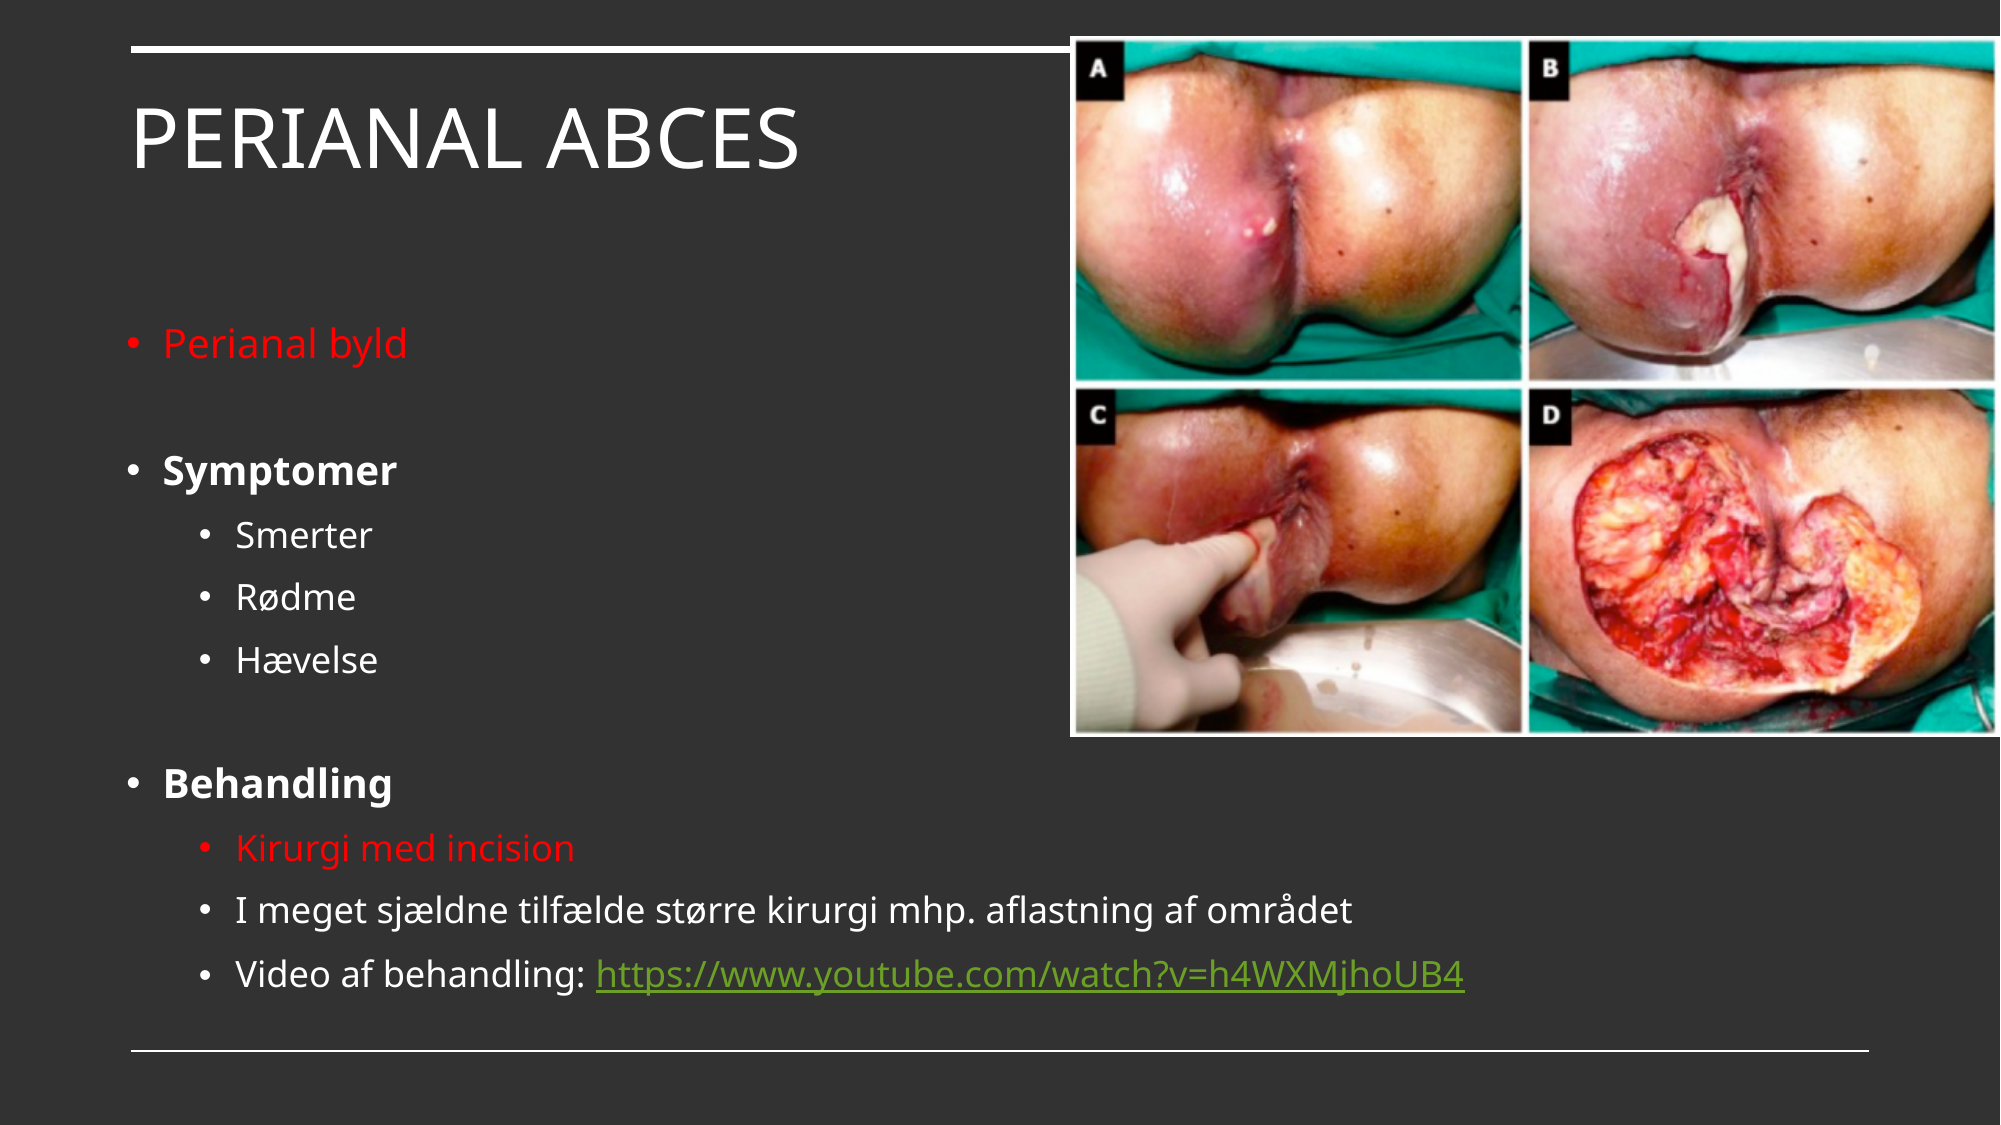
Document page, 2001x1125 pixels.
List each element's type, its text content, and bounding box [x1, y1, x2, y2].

list Perianal byld Symptomer Smerter Rødme Hævelse Behandling Kirurgi med incision I meget sjældne tilfælde større kirurgi mhp. aflastning af området Video af behandling: https://www.youtube.com/watch?v=h4WXMjhoUB4 [111, 300, 1837, 1015]
title Perianal abces [114, 77, 1070, 292]
picture [1070, 36, 2000, 737]
